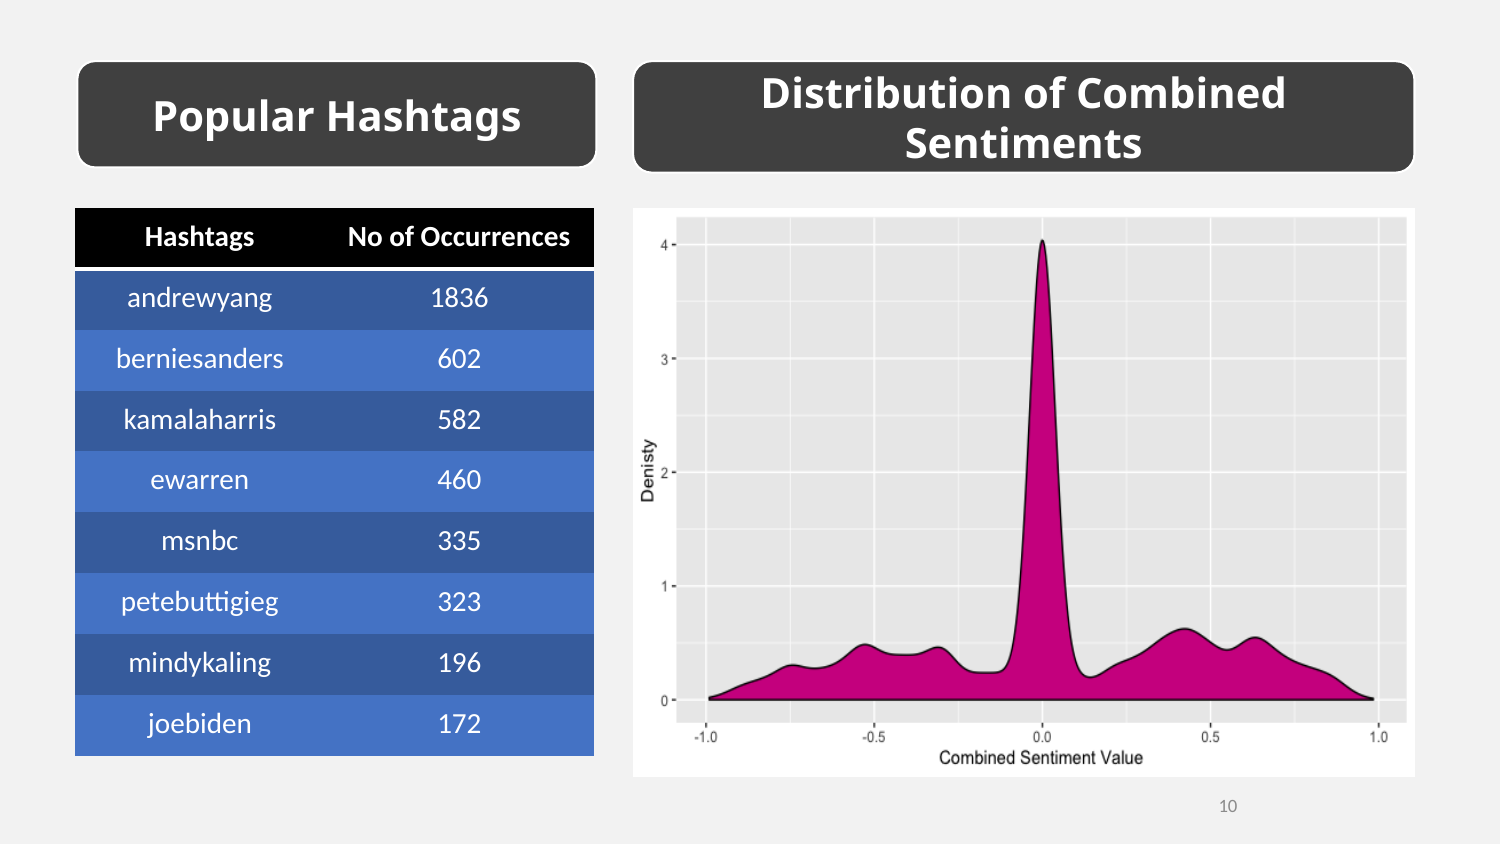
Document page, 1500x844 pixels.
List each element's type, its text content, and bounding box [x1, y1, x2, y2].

table_cell 582 [324, 391, 594, 451]
table_cell kamalaharris [75, 391, 324, 451]
table_cell 602 [324, 330, 594, 391]
table_header No of Occurrences [324, 208, 594, 267]
table_header Hashtags﻿ [75, 208, 324, 267]
slide_number 10 [1059, 782, 1397, 827]
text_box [77, 61, 597, 168]
table_cell 460 [324, 451, 594, 512]
table_cell 1836 [324, 271, 594, 330]
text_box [633, 61, 1415, 173]
table_cell 172 [324, 695, 594, 756]
table_cell petebuttigieg [75, 573, 324, 634]
table_cell mindykaling [75, 634, 324, 695]
table_cell 323 [324, 573, 594, 634]
table_cell ewarren [75, 451, 324, 512]
picture [633, 208, 1415, 777]
table_cell berniesanders [75, 330, 324, 391]
table_cell msnbc [75, 512, 324, 573]
table_cell andrewyang [75, 271, 324, 330]
table_cell 196 [324, 634, 594, 695]
table_cell 335 [324, 512, 594, 573]
table_cell joebiden [75, 695, 324, 756]
